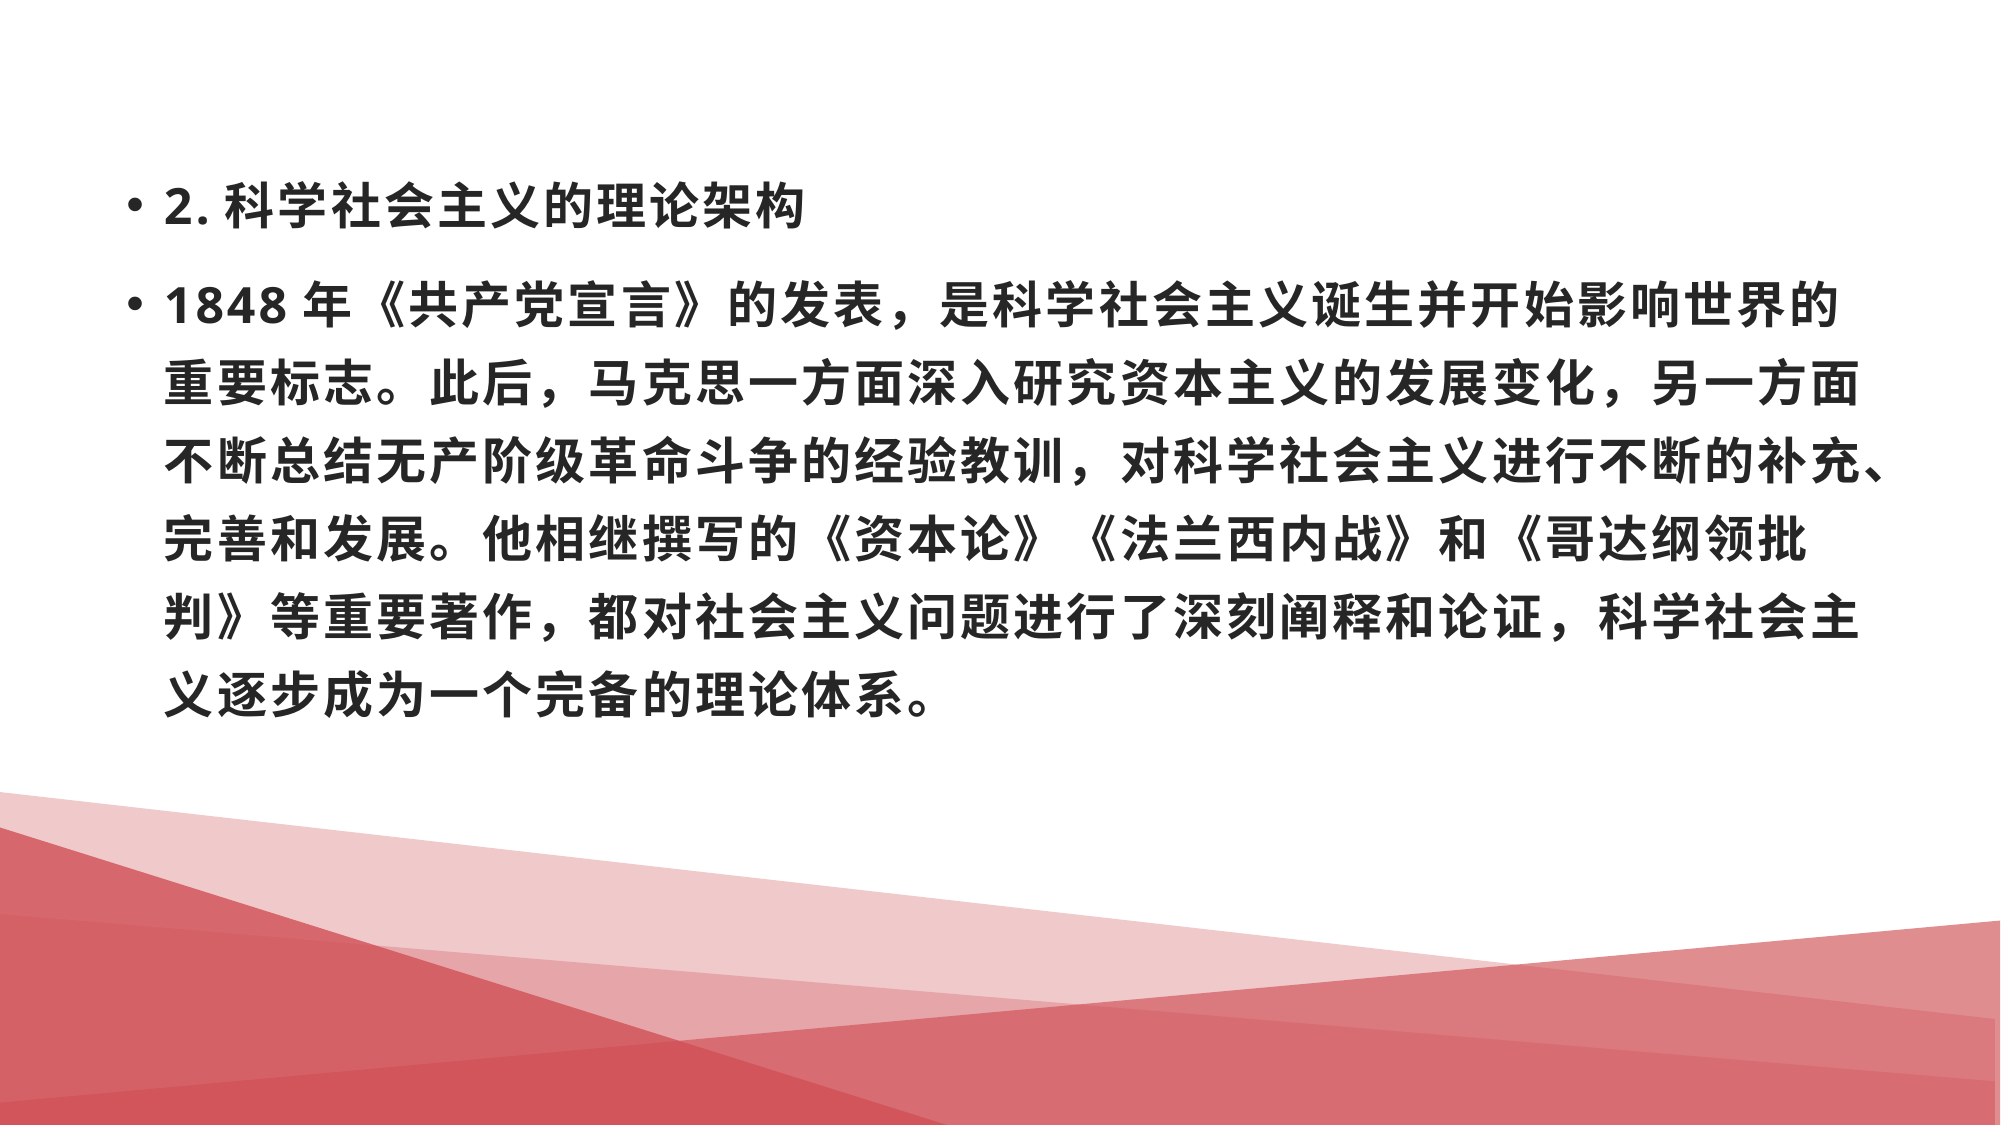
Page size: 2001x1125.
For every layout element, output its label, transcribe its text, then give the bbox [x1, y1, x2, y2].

list 2.科学社会主义的理论架构 1848年《共产党宣言》的发表，是科学社会主义诞生并开始影响世界的重要标志。此后，马克思一方面深入研究资本主义的发展变化，另一方面不断总结无产阶级革命斗争的经验教训，对科学社会主义进行不断的补充、完善和发展。他相继撰写的《资本论》《法兰西内战》和《哥达纲领批判》等重要著作，都对社会主义问题进行了深刻阐释和论证，科学社会主义逐步成为一个完备的理论体系。 [109, 156, 1891, 1041]
